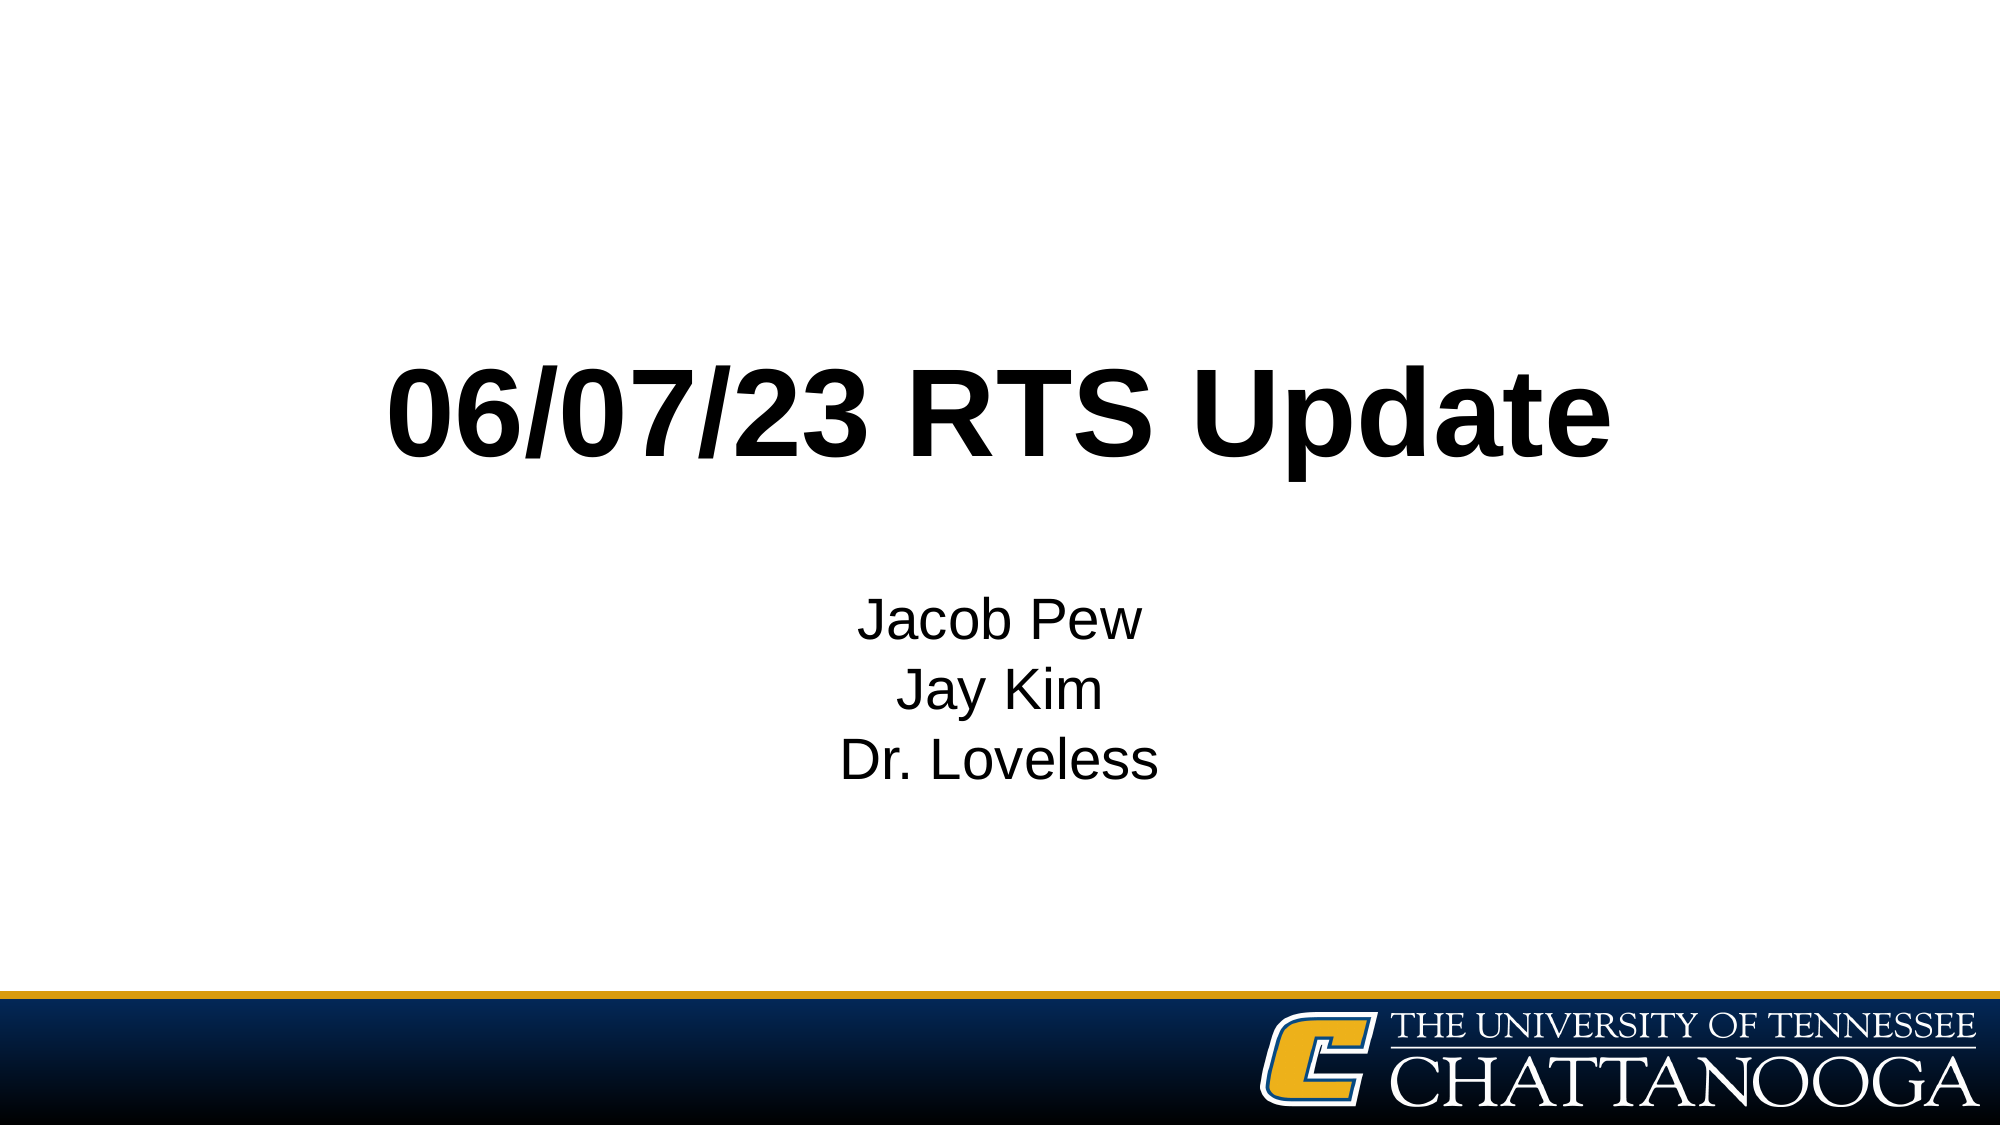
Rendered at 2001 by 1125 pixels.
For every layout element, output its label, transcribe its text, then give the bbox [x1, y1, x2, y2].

title Jacob Pew Jay Kim Dr. Loveless [388, 720, 1612, 799]
title 06/07/23 RTS Update [249, 319, 1750, 490]
picture [1260, 1012, 1980, 1107]
